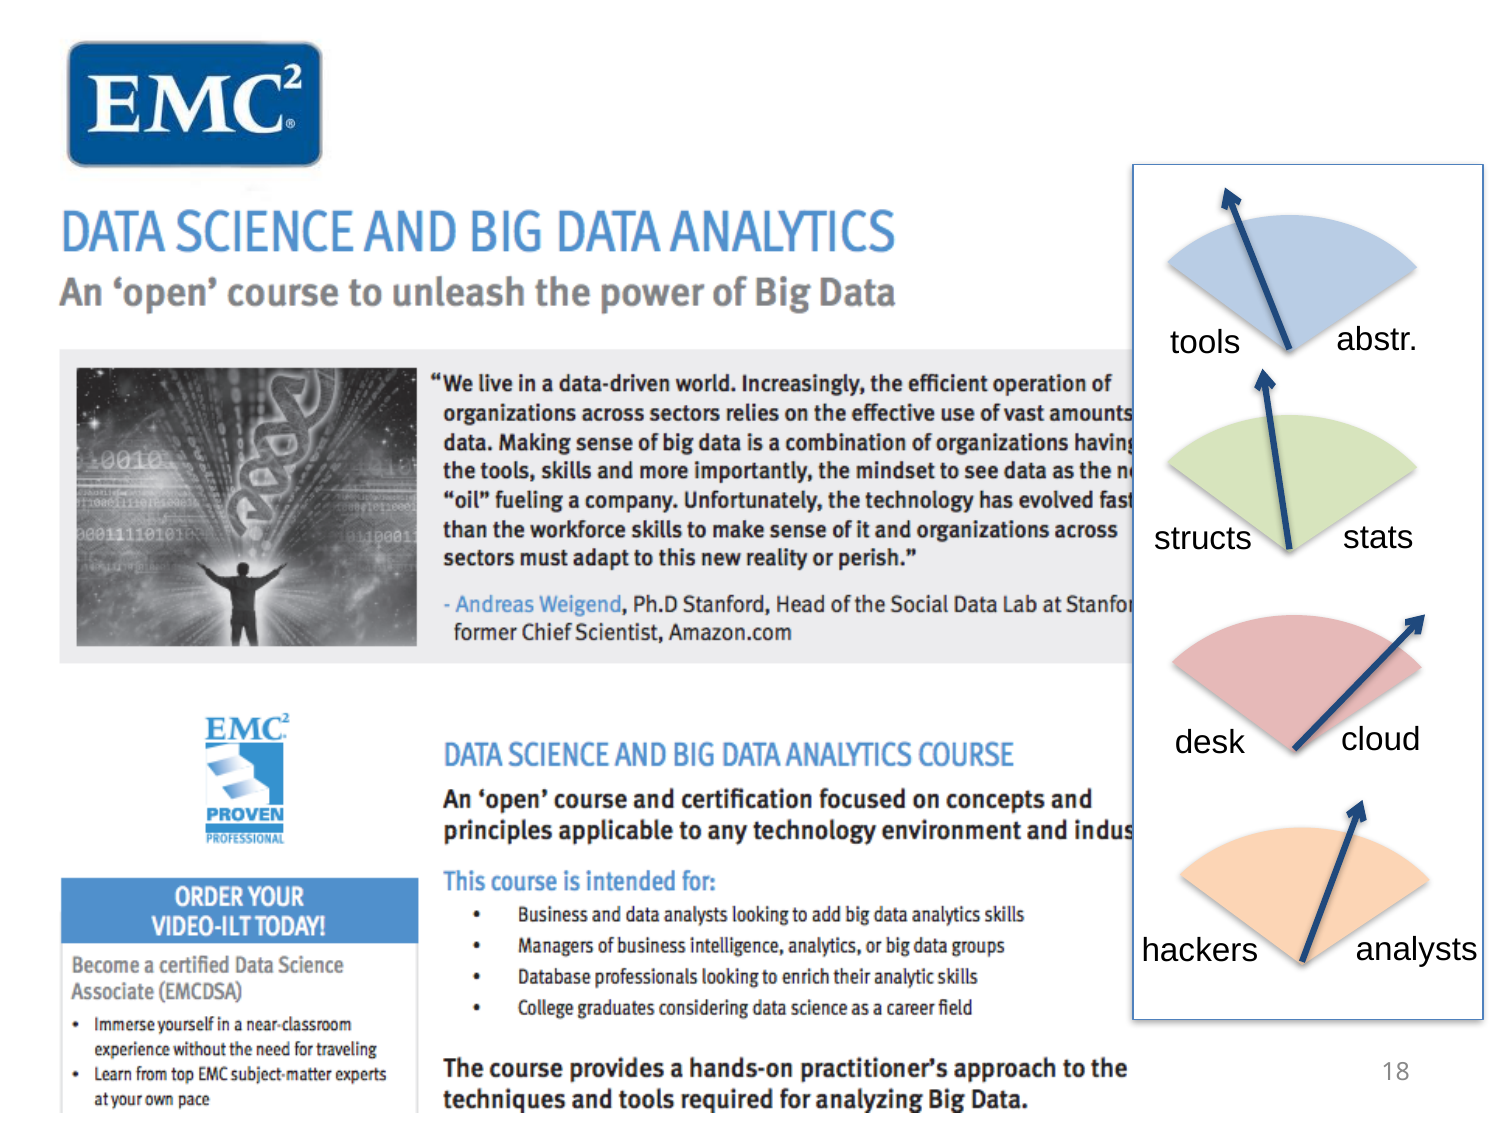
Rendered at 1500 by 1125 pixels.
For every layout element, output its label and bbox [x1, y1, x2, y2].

picture [0, 0, 1201, 1113]
text_box [1126, 164, 1500, 1103]
